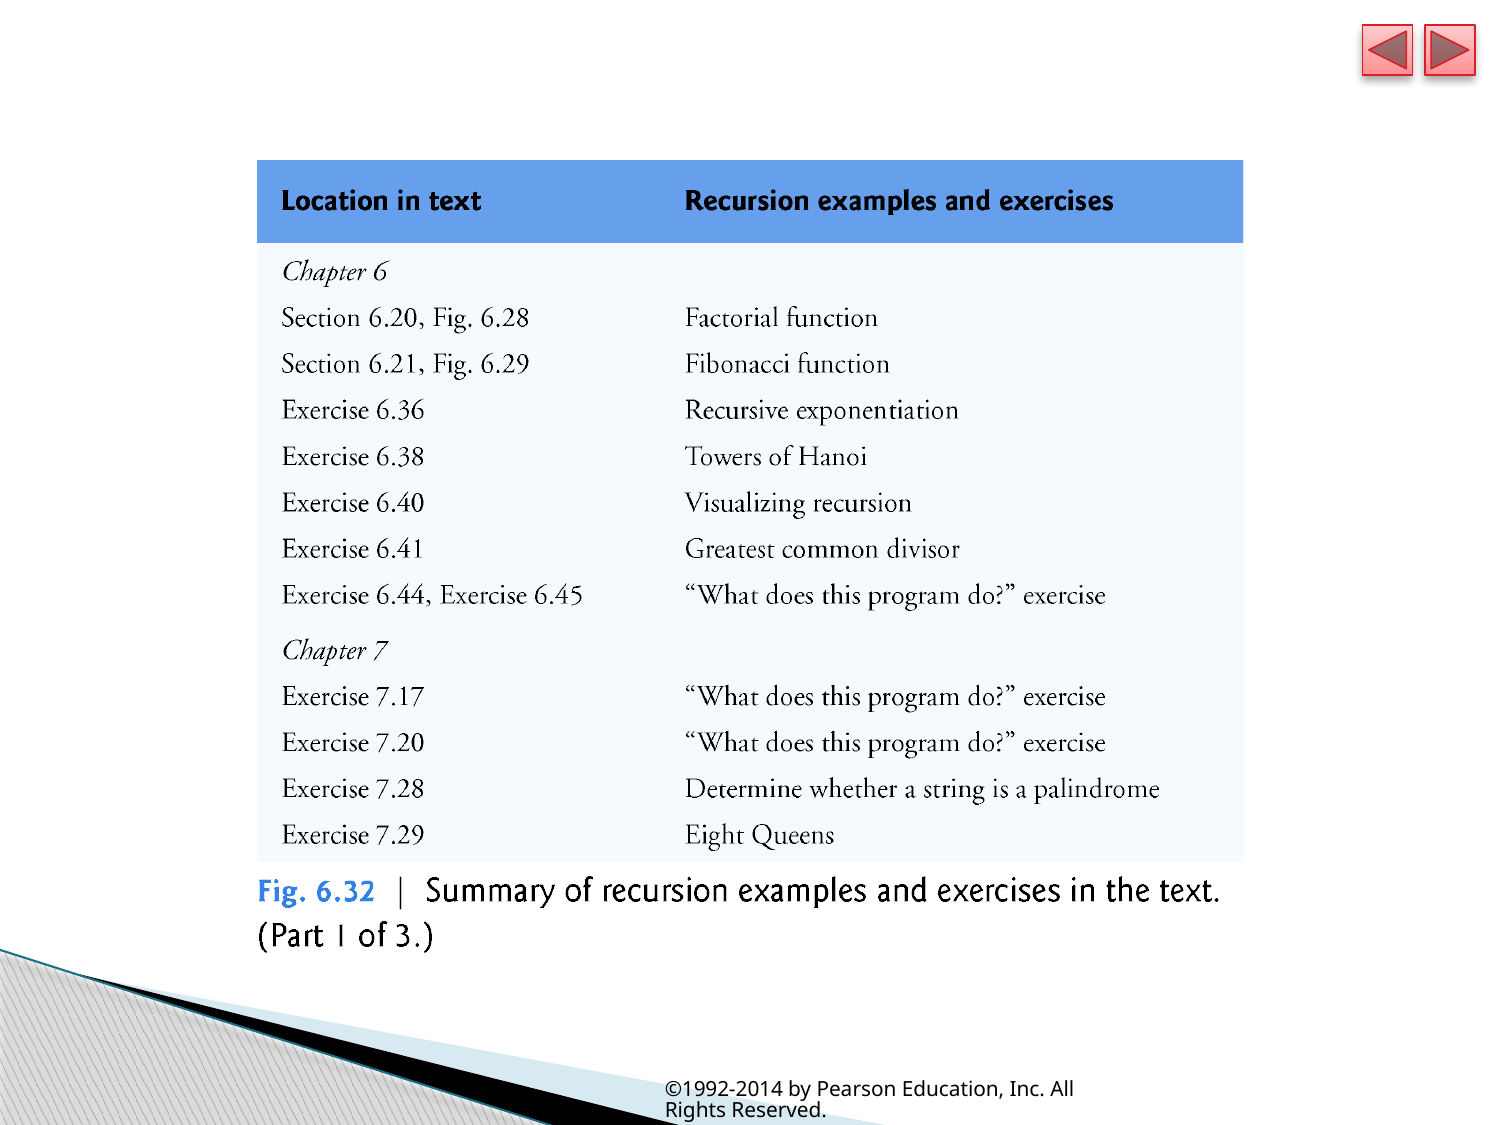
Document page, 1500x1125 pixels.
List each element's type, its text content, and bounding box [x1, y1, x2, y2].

picture [0, 106, 1500, 1018]
footer ©1992-2014 by Pearson Education, Inc. All Rights Reserved. [650, 1051, 1105, 1112]
